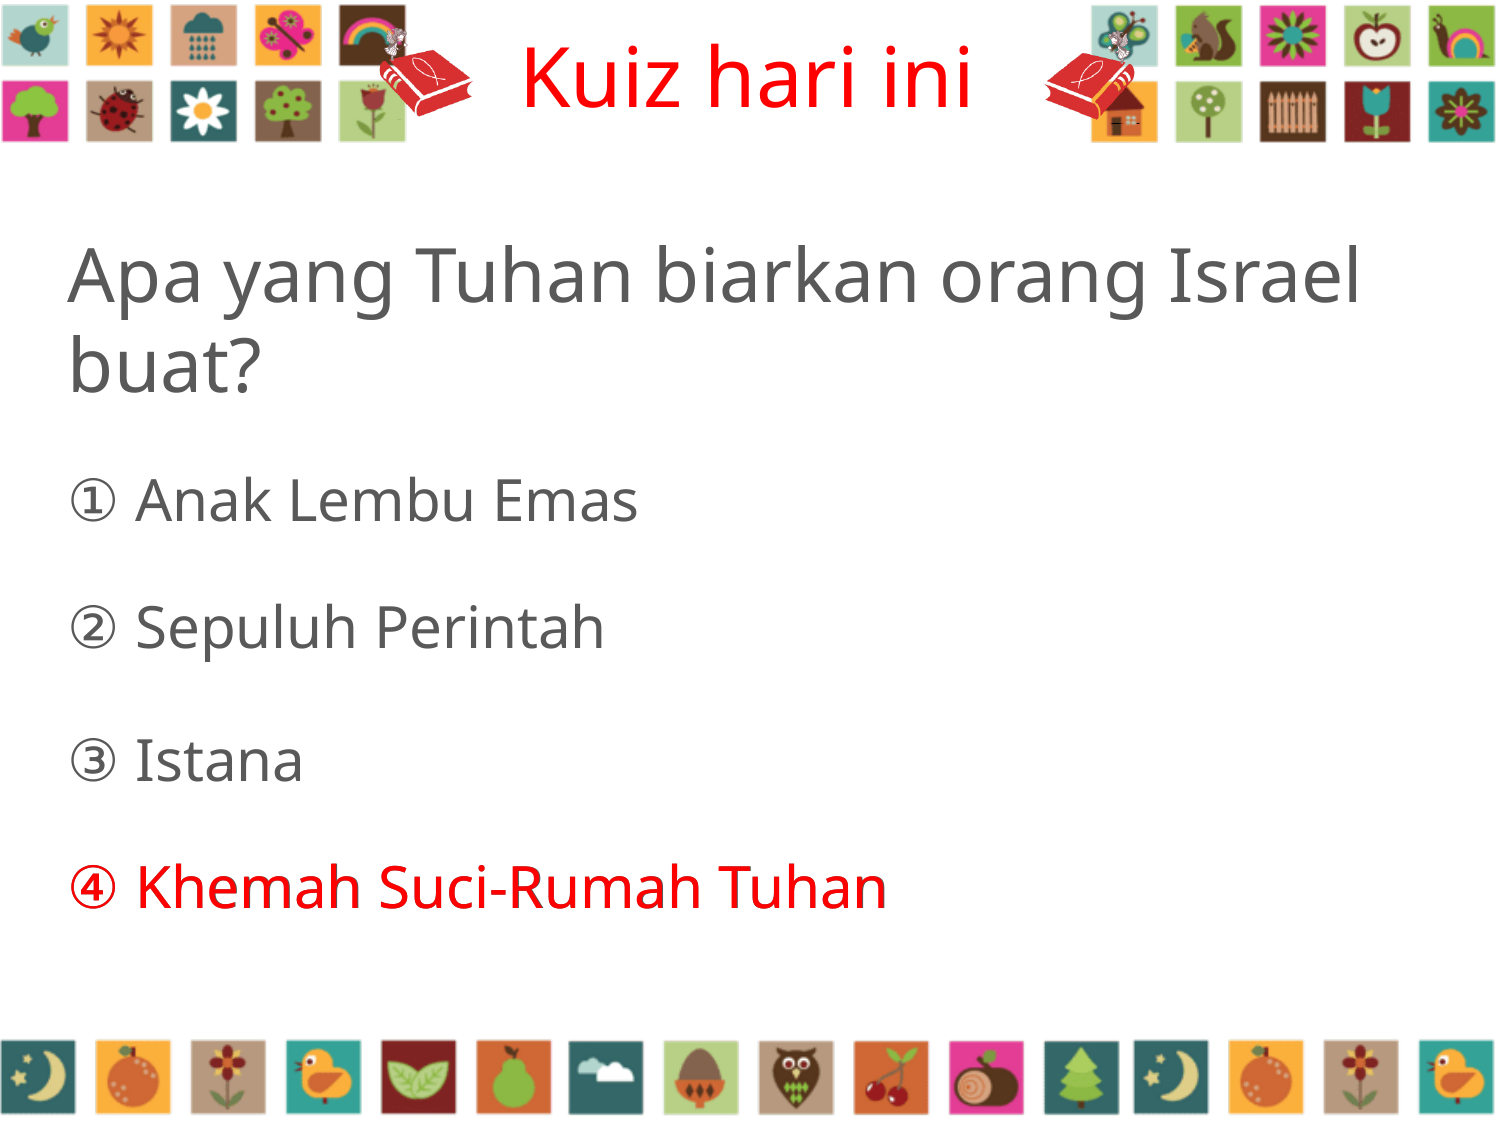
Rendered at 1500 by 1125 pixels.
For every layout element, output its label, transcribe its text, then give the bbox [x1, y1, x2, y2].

picture [0, 3, 505, 150]
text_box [0, 1028, 1500, 1118]
text_box ④ Khemah Suci-Rumah Tuhan [52, 842, 1482, 928]
text_box ② Sepuluh Perintah [53, 582, 1436, 668]
text_box ③ Istana [53, 716, 1483, 801]
text_box Kuiz hari ini [425, 16, 1013, 131]
text_box Apa yang Tuhan biarkan orang Israel buat? [53, 219, 1436, 415]
text_box ① Anak Lembu Emas [53, 456, 1436, 541]
picture [1012, 3, 1500, 150]
